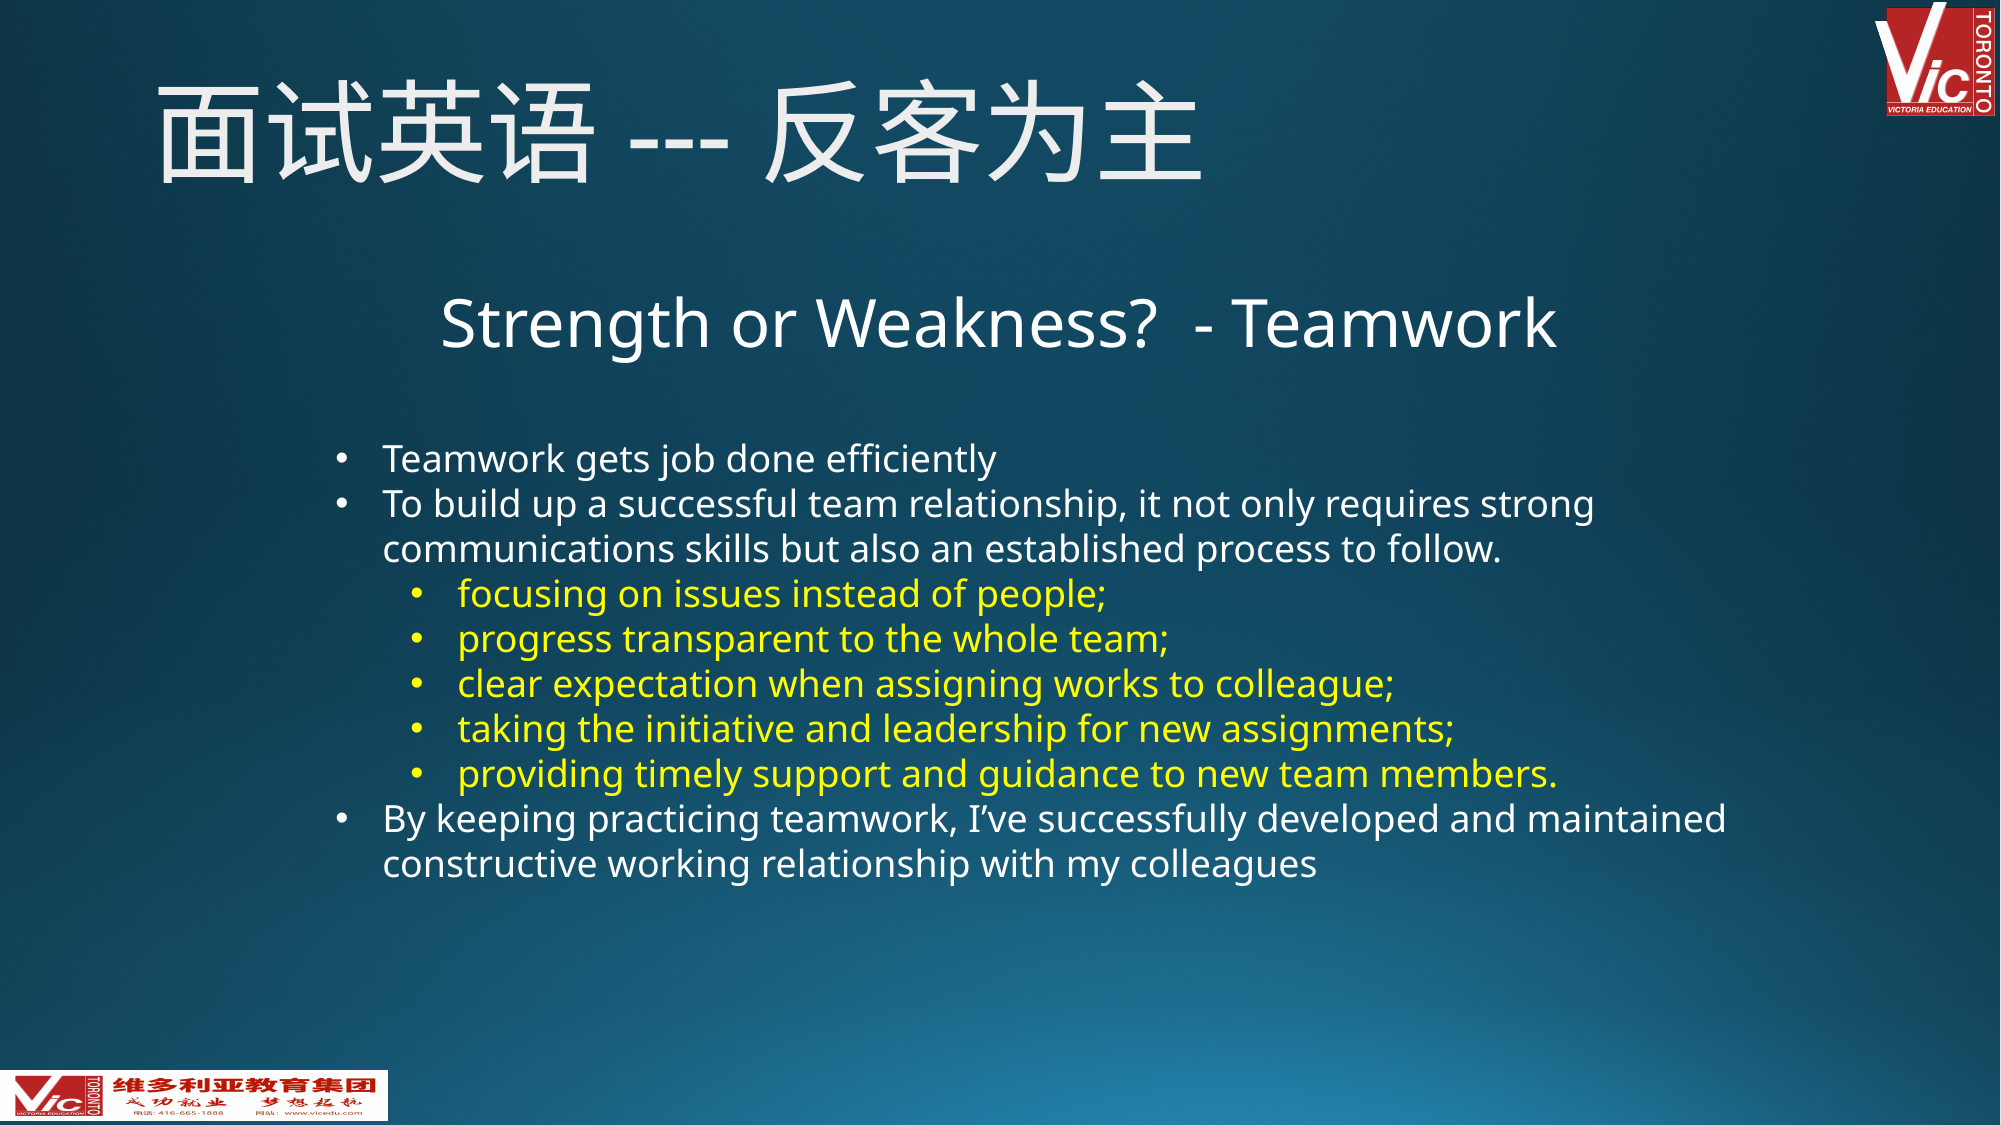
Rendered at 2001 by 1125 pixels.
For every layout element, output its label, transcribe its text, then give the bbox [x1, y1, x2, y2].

text_box Teamwork gets job done efficiently To build up a successful team relationship, it not only requires strong communications skills but also an established process to follow. focusing on issues instead of people; progress transparent to the whole team; clear expectation when assigning works to colleague; taking the initiative and leadership for new assignments; providing timely support and guidance to new team members. By keeping practicing teamwork, I’ve successfully developed and maintained constructive working relationship with my colleagues [320, 427, 1756, 893]
text_box 面试英语---反客为主 [137, 59, 1863, 216]
text_box Strength or Weakness? - Teamwork [423, 273, 1577, 369]
picture [0, 0, 2001, 1125]
